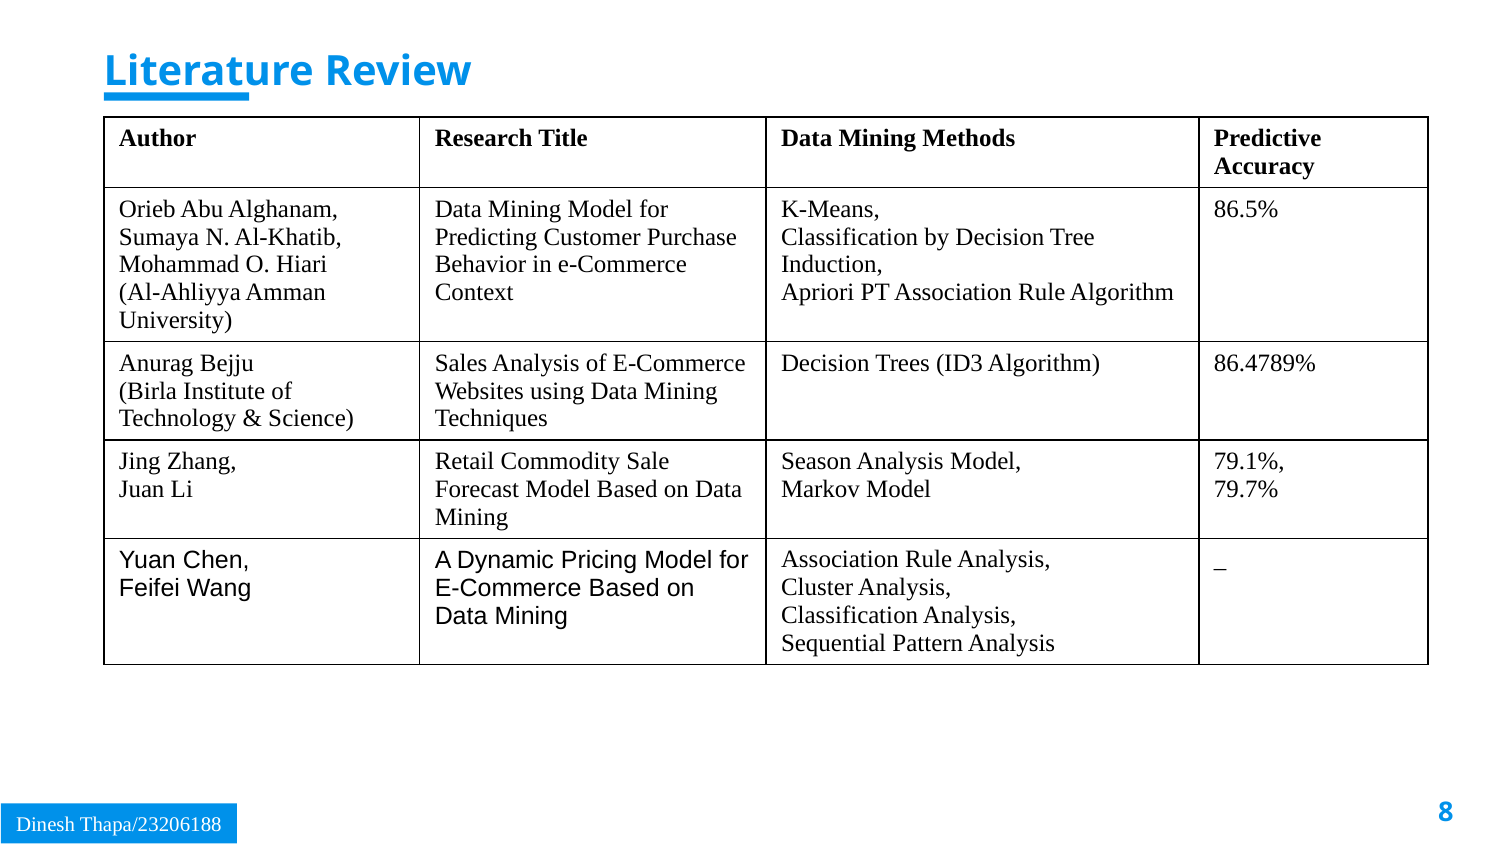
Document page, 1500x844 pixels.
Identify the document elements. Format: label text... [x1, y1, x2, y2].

table_cell Decision Trees (ID3 Algorithm) [767, 342, 1198, 439]
table_cell Association Rule Analysis, Cluster Analysis, Classification Analysis, Sequential Pattern Analysis [767, 539, 1198, 664]
table_header Data Mining Methods [767, 118, 1198, 187]
table_cell Jing Zhang, Juan Li [105, 441, 419, 538]
table_cell _ [1200, 539, 1427, 664]
table_cell A Dynamic Pricing Model for E-Commerce Based on Data Mining [420, 539, 765, 664]
table_cell Retail Commodity Sale Forecast Model Based on Data Mining [420, 441, 765, 538]
table_cell Yuan Chen, Feifei Wang [105, 539, 419, 664]
table_header Research Title [420, 118, 765, 187]
table_cell 79.1%, 79.7% [1200, 441, 1427, 538]
table_cell 86.4789% [1200, 342, 1427, 439]
table_cell Anurag Bejju (Birla Institute of Technology & Science) [105, 342, 419, 439]
table_header Predictive Accuracy [1200, 118, 1427, 187]
table_cell Data Mining Model for Predicting Customer Purchase Behavior in e-Commerce Context [420, 188, 765, 341]
table_cell Orieb Abu Alghanam, Sumaya N. Al-Khatib, Mohammad O. Hiari (Al-Ahliyya Amman University) [105, 188, 419, 341]
table_header Author [105, 118, 419, 187]
table_cell K-Means, Classification by Decision Tree Induction, Apriori PT Association Rule Algorithm [767, 188, 1198, 341]
slide_number 8 [1378, 779, 1469, 844]
text_box Dinesh Thapa/23206188 [0, 803, 237, 844]
table_cell 86.5% [1200, 188, 1427, 341]
title Literature Review [88, 45, 1331, 110]
table_cell Sales Analysis of E-Commerce Websites using Data Mining Techniques [420, 342, 765, 439]
text_box [102, 90, 251, 103]
table_cell Season Analysis Model, Markov Model [767, 441, 1198, 538]
